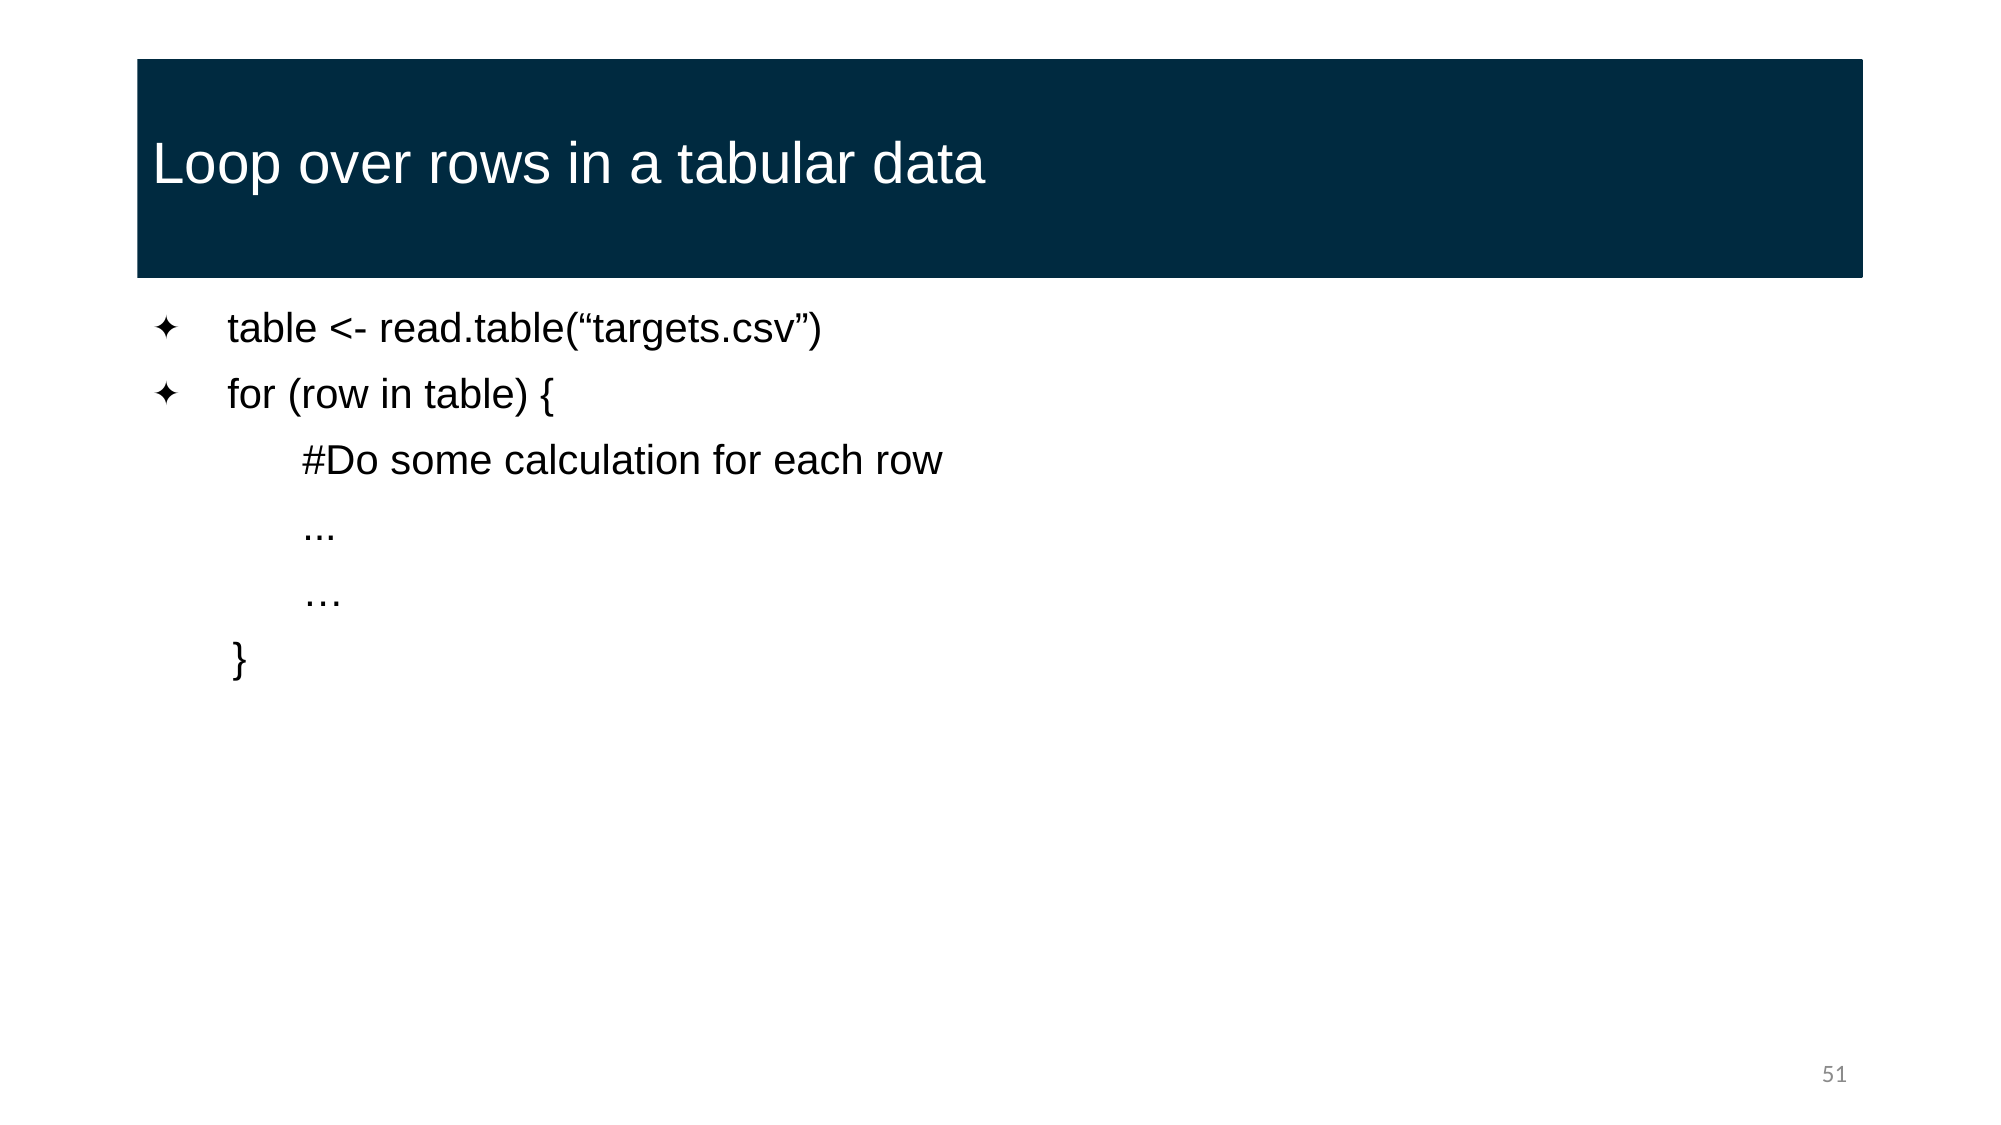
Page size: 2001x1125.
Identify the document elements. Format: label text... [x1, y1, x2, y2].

title Loop over rows in a tabular data [137, 59, 1863, 278]
slide_number 51 [1412, 1042, 1863, 1103]
list table <- read.table(“targets.csv”) for (row in table) { #Do some calculation for each row ... … } [137, 299, 1863, 359]
